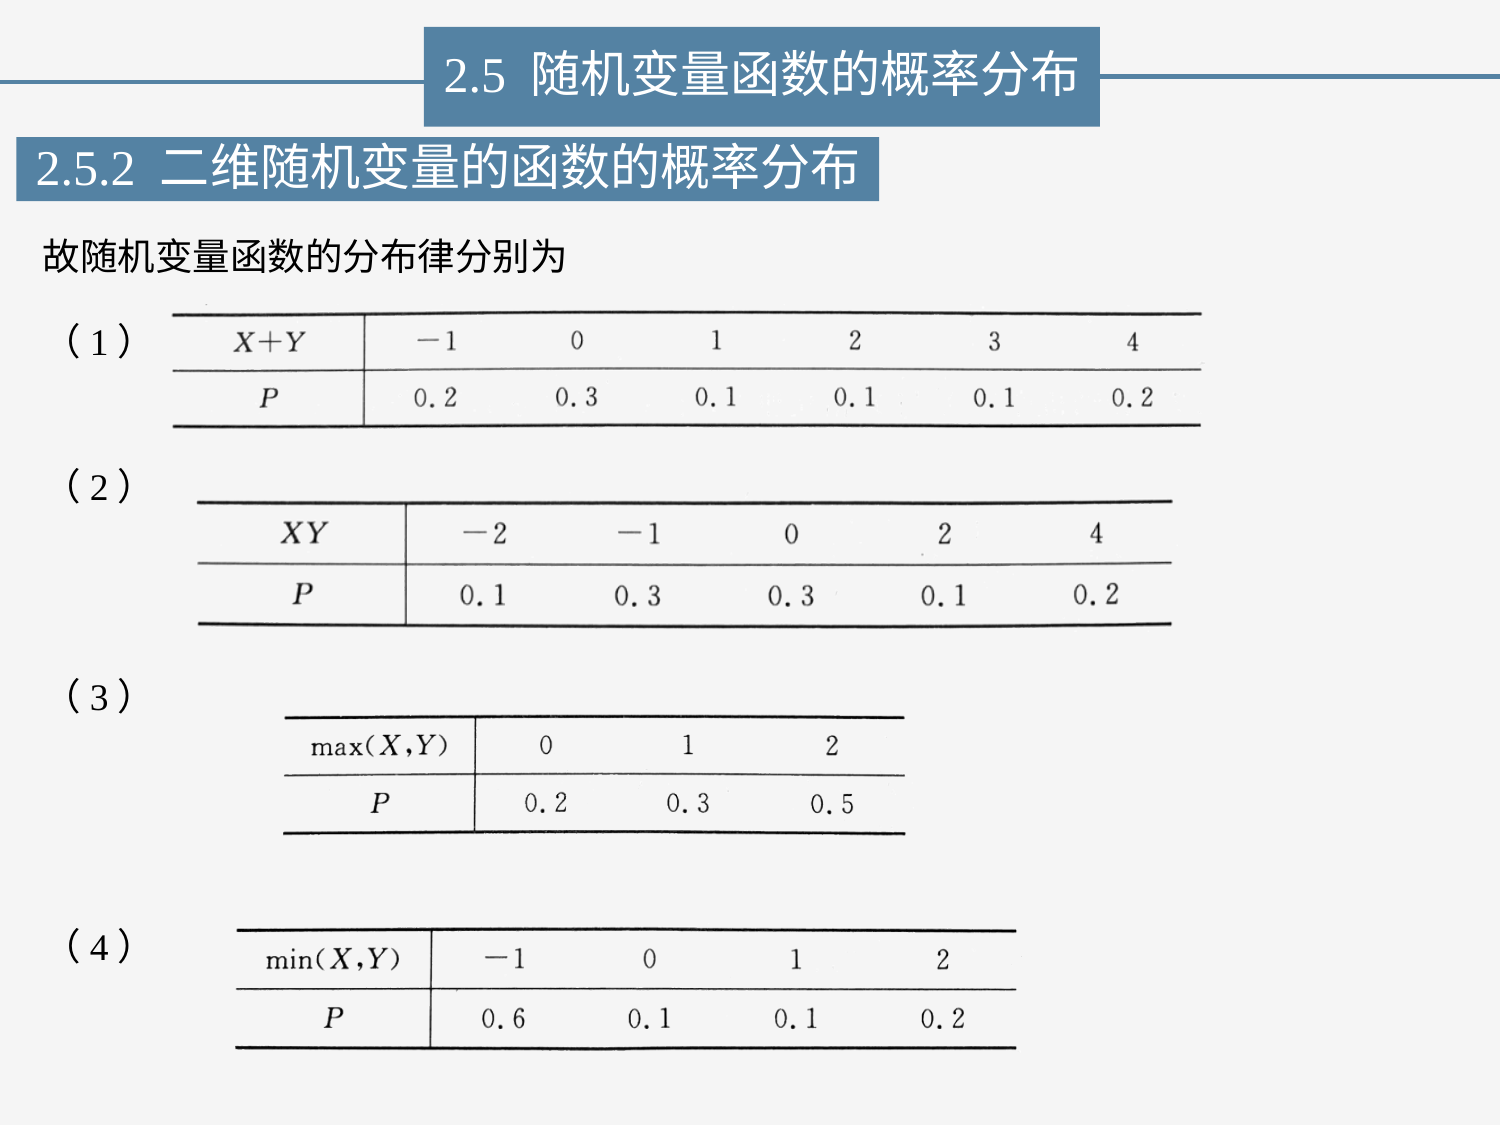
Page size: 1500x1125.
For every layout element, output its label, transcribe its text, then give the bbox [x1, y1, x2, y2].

text_box （4） [28, 915, 170, 976]
picture [273, 710, 914, 838]
text_box （2） [28, 455, 170, 516]
picture [161, 304, 1205, 438]
text_box 2.5.2 二维随机变量的函数的概率分布 [16, 137, 880, 202]
picture [233, 922, 1022, 1054]
picture [188, 492, 1178, 632]
text_box （3） [28, 665, 170, 725]
text_box 2.5 随机变量函数的概率分布 [423, 26, 1100, 127]
text_box 故随机变量函数的分布律分别为 [27, 225, 583, 286]
text_box （1） [28, 310, 161, 370]
